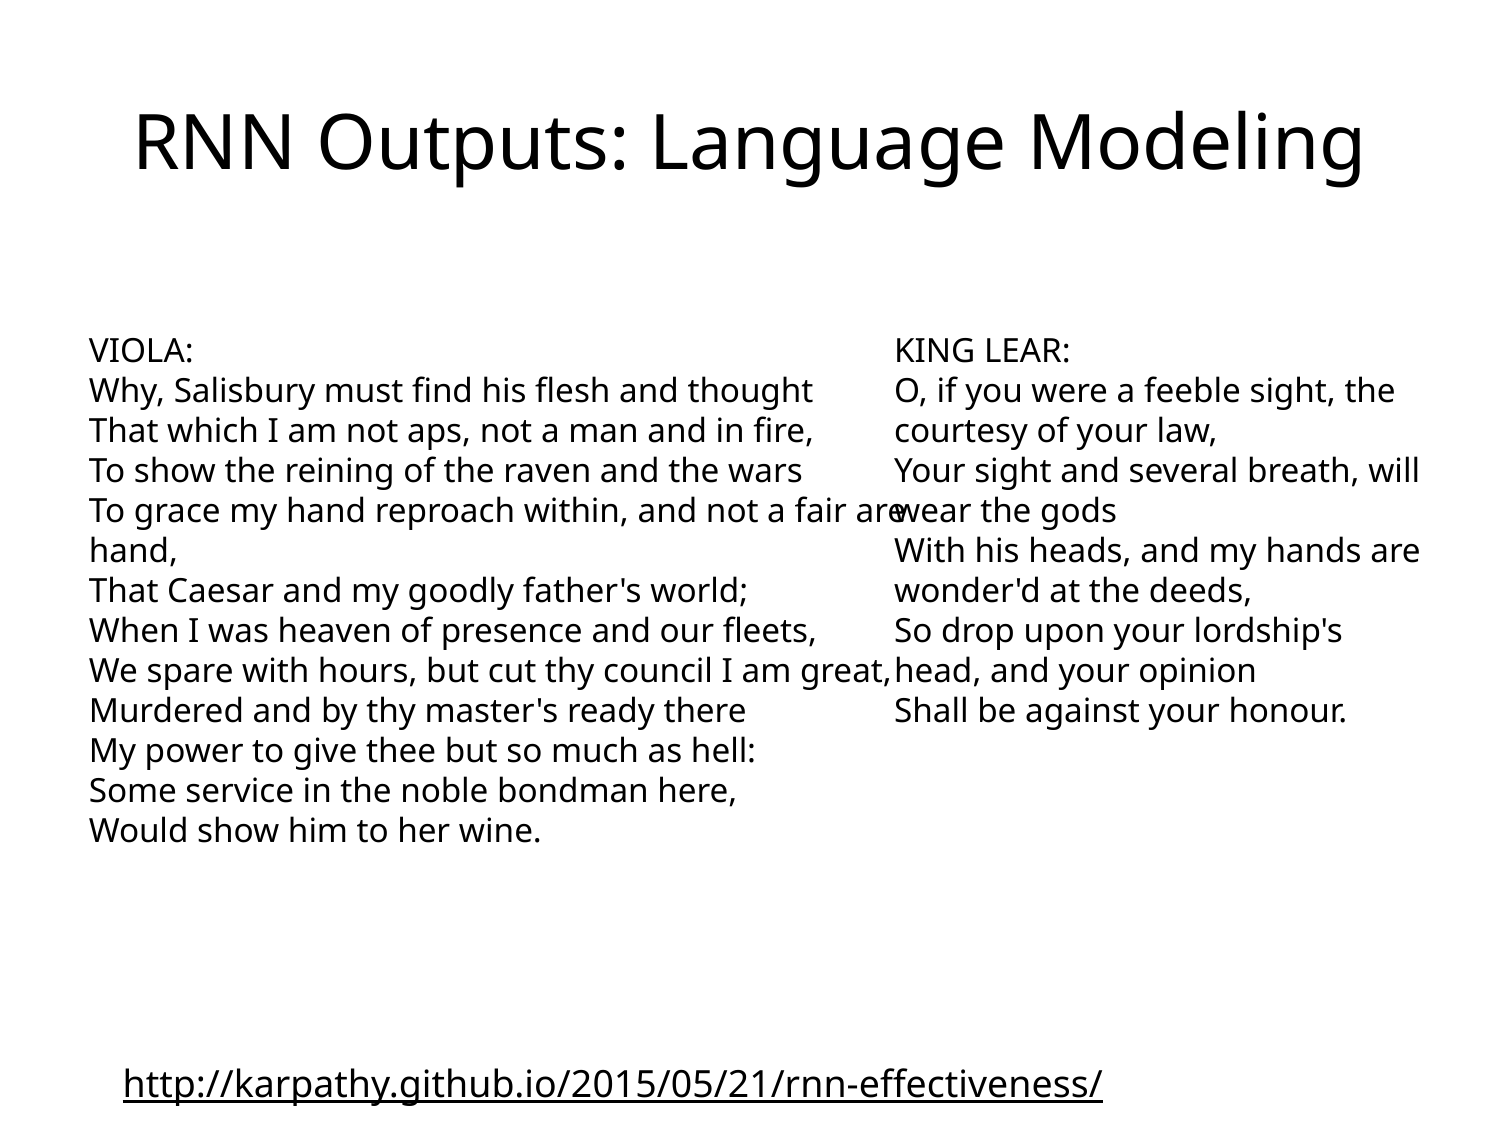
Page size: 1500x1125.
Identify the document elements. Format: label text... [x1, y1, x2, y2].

title RNN Outputs: Language Modeling [75, 45, 1425, 233]
text_box VIOLA: Why, Salisbury must find his flesh and thought That which I am not aps, not a man and in fire, To show the reining of the raven and the wars To grace my hand reproach within, and not a fair are hand, That Caesar and my goodly father's world; When I was heaven of presence and our fleets, We spare with hours, but cut thy council I am great, Murdered and by thy master's ready there My power to give thee but so much as hell: Some service in the noble bondman here, Would show him to her wine. [74, 322, 925, 856]
text_box http://karpathy.github.io/2015/05/21/rnn-effectiveness/ [107, 1052, 1129, 1118]
text_box KING LEAR: O, if you were a feeble sight, the courtesy of your law, Your sight and several breath, will wear the gods With his heads, and my hands are wonder'd at the deeds, So drop upon your lordship's head, and your opinion Shall be against your honour. [879, 322, 1439, 737]
